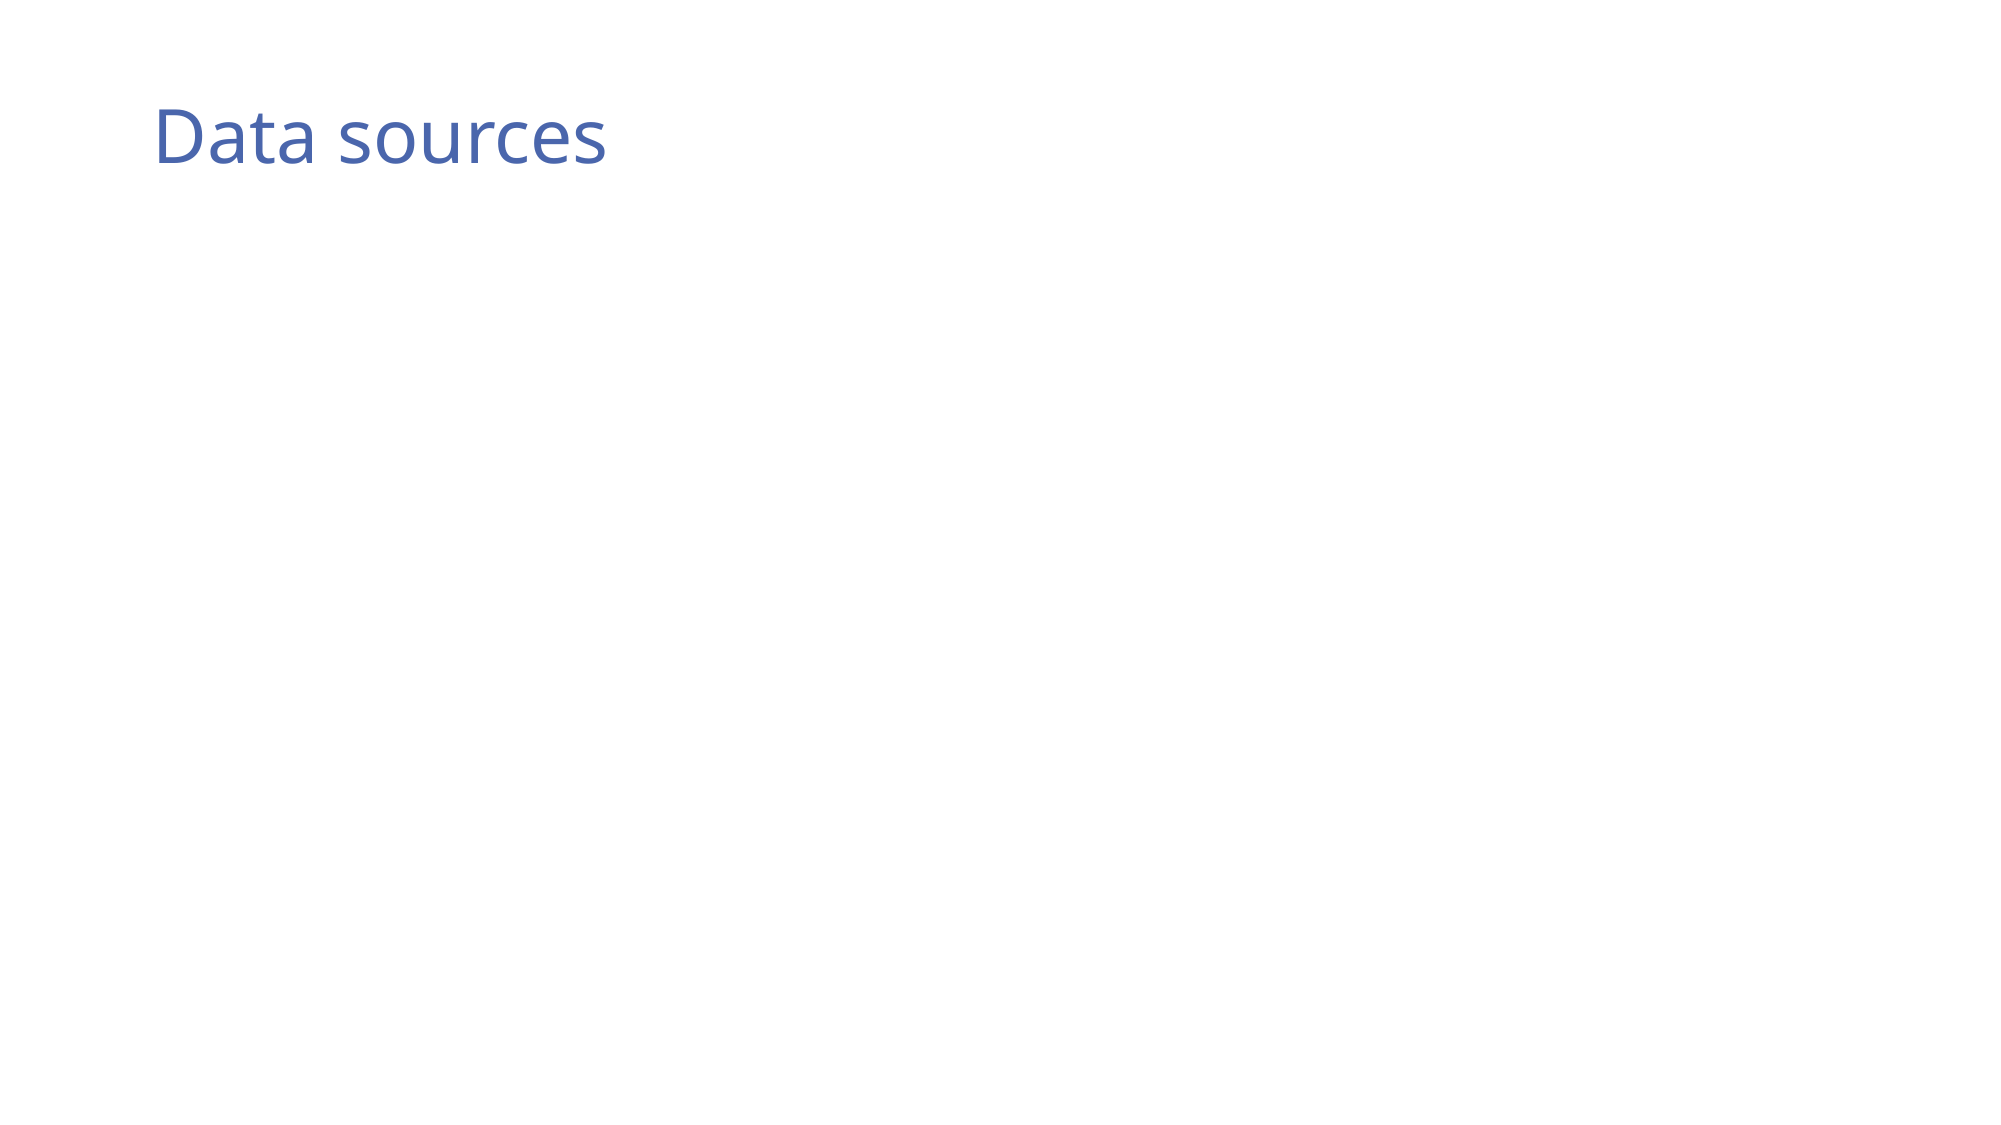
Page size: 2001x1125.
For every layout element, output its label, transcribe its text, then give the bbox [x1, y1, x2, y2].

title Data sources [137, 59, 1863, 219]
